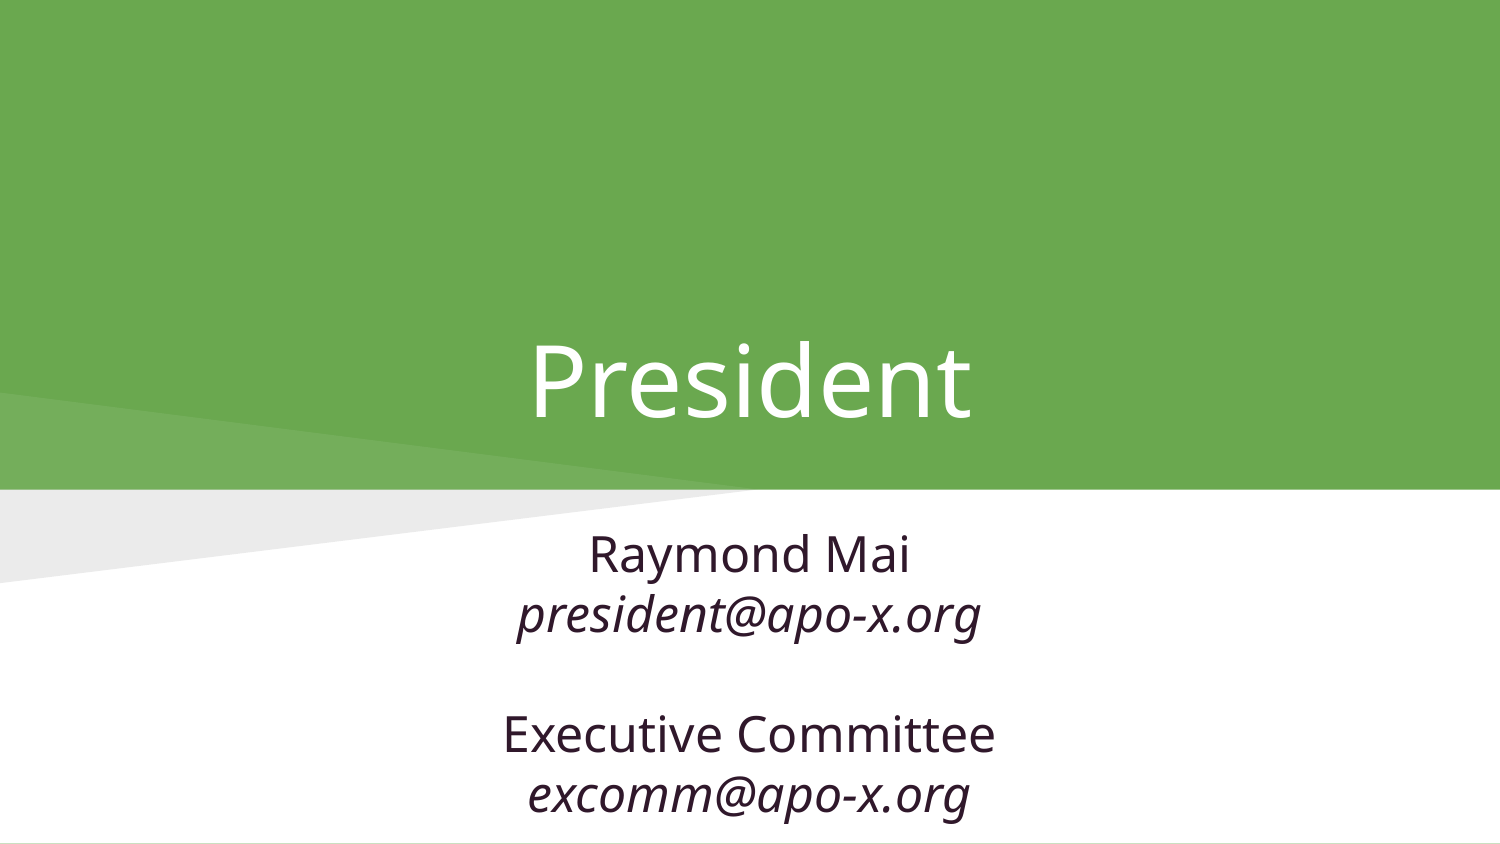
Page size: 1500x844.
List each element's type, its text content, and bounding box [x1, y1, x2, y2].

subtitle Raymond Mai president@apo-x.org Executive Committee excomm@apo-x.org [112, 507, 1388, 617]
title President [112, 249, 1388, 453]
